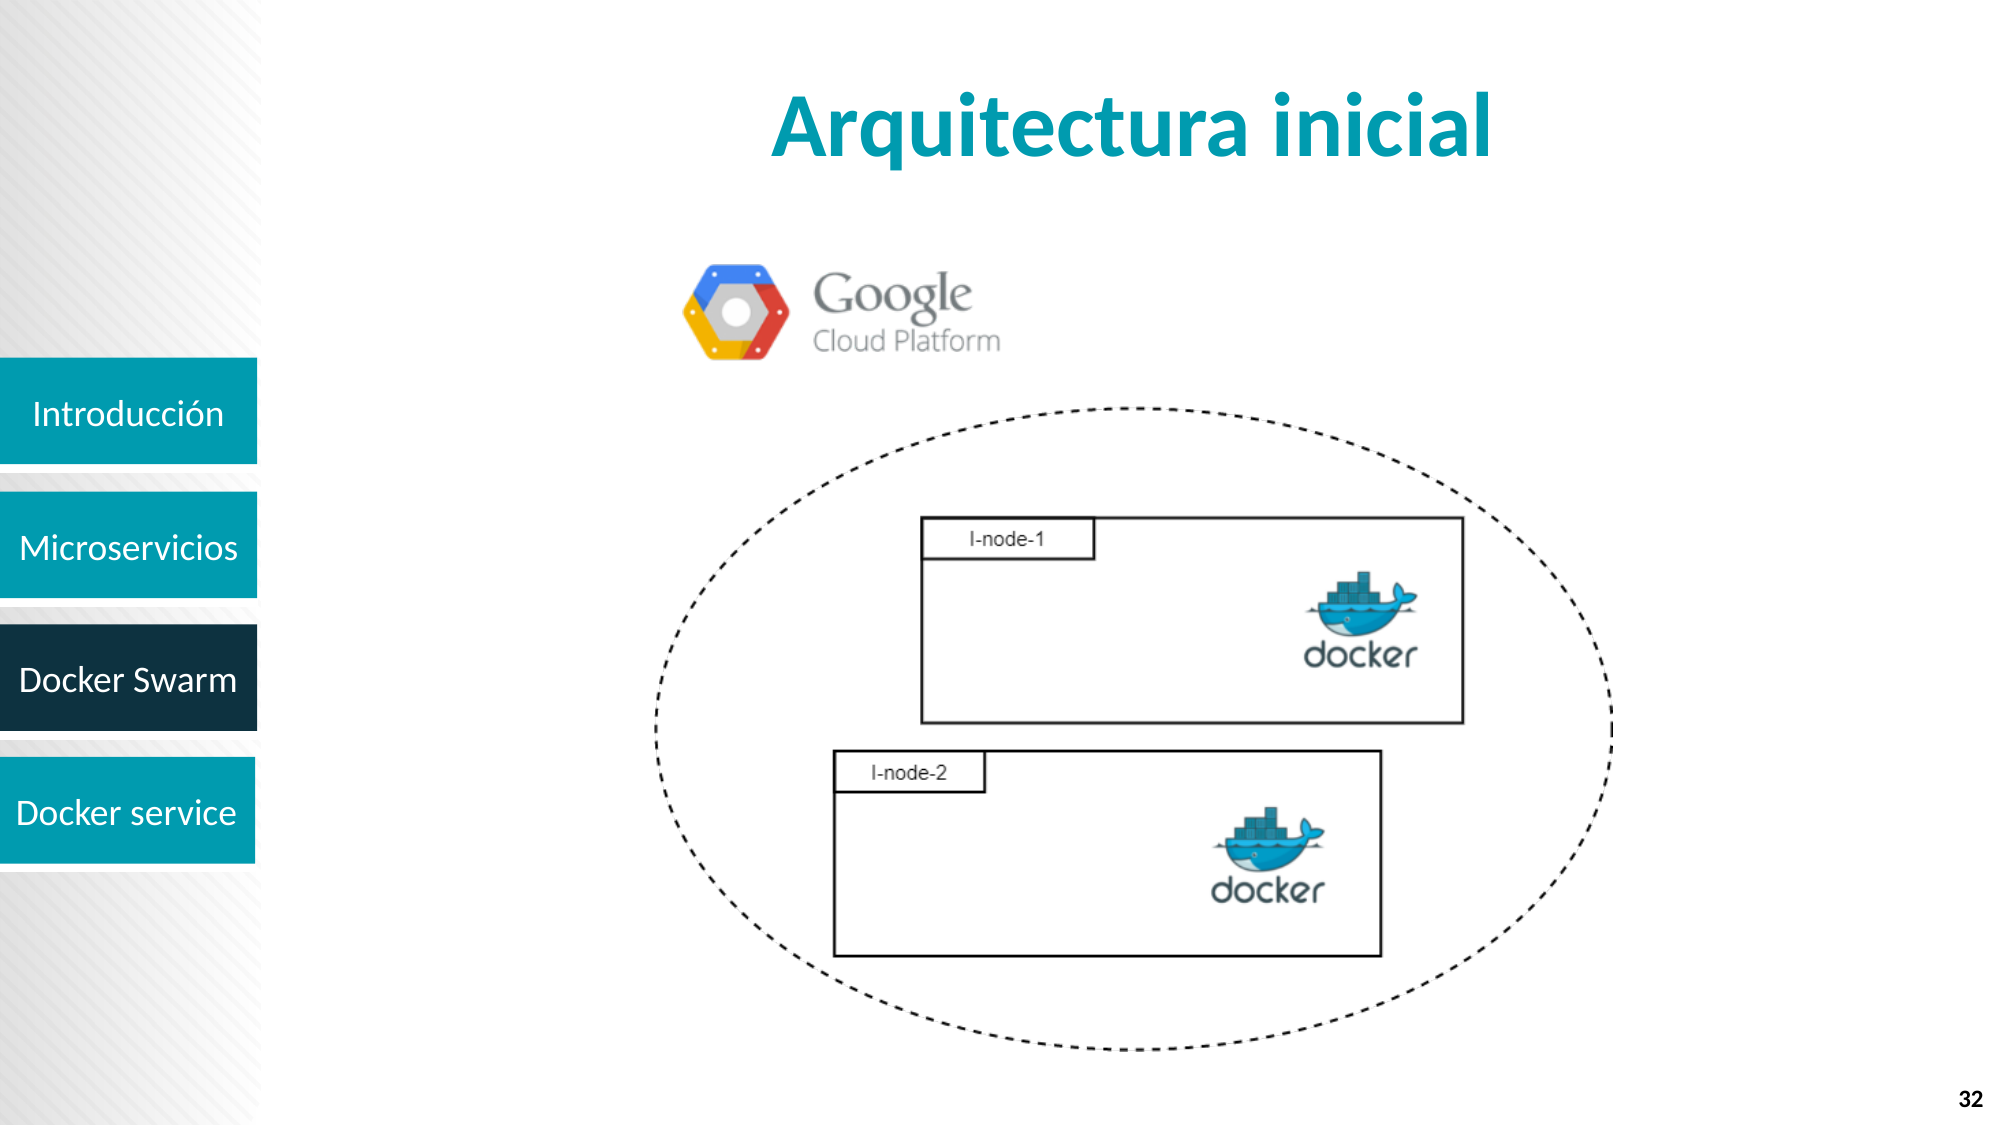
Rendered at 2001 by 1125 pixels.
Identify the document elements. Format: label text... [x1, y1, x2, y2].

slide_number 32 [1921, 1072, 2000, 1124]
picture [654, 203, 1613, 1052]
title Arquitectura inicial [340, 36, 1927, 204]
